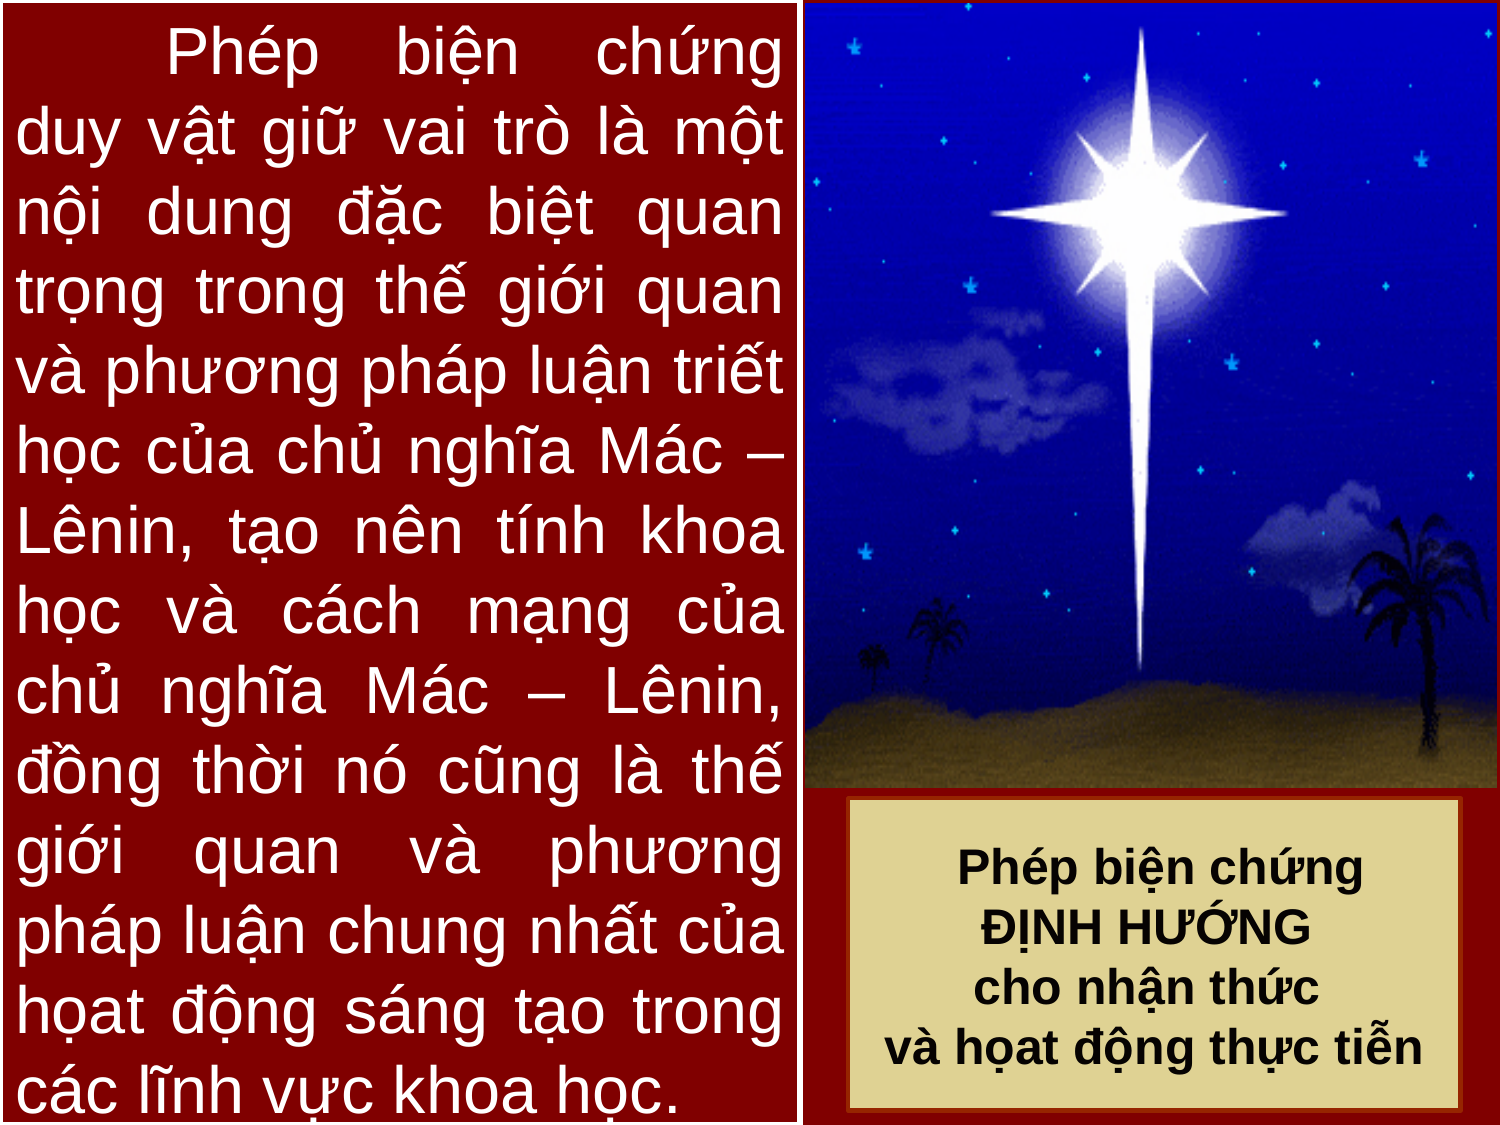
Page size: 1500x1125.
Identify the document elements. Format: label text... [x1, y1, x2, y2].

text_box Phép biện chứng ĐỊNH HƯỚNG cho nhận thức và họat động thực tiễn [846, 796, 1463, 1113]
picture [805, 3, 1497, 788]
subtitle Phép biện chứng duy vật giữ vai trò là một nội dung đặc biệt quan trọng trong thế giới quan và phương pháp luận triết học của chủ nghĩa Mác – Lênin, tạo nên tính khoa học và cách mạng của chủ nghĩa Mác – Lênin, đồng thời nó cũng là thế giới quan và phương pháp luận chung nhất của họat động sáng tạo trong các lĩnh vực khoa học. [0, 0, 800, 1125]
